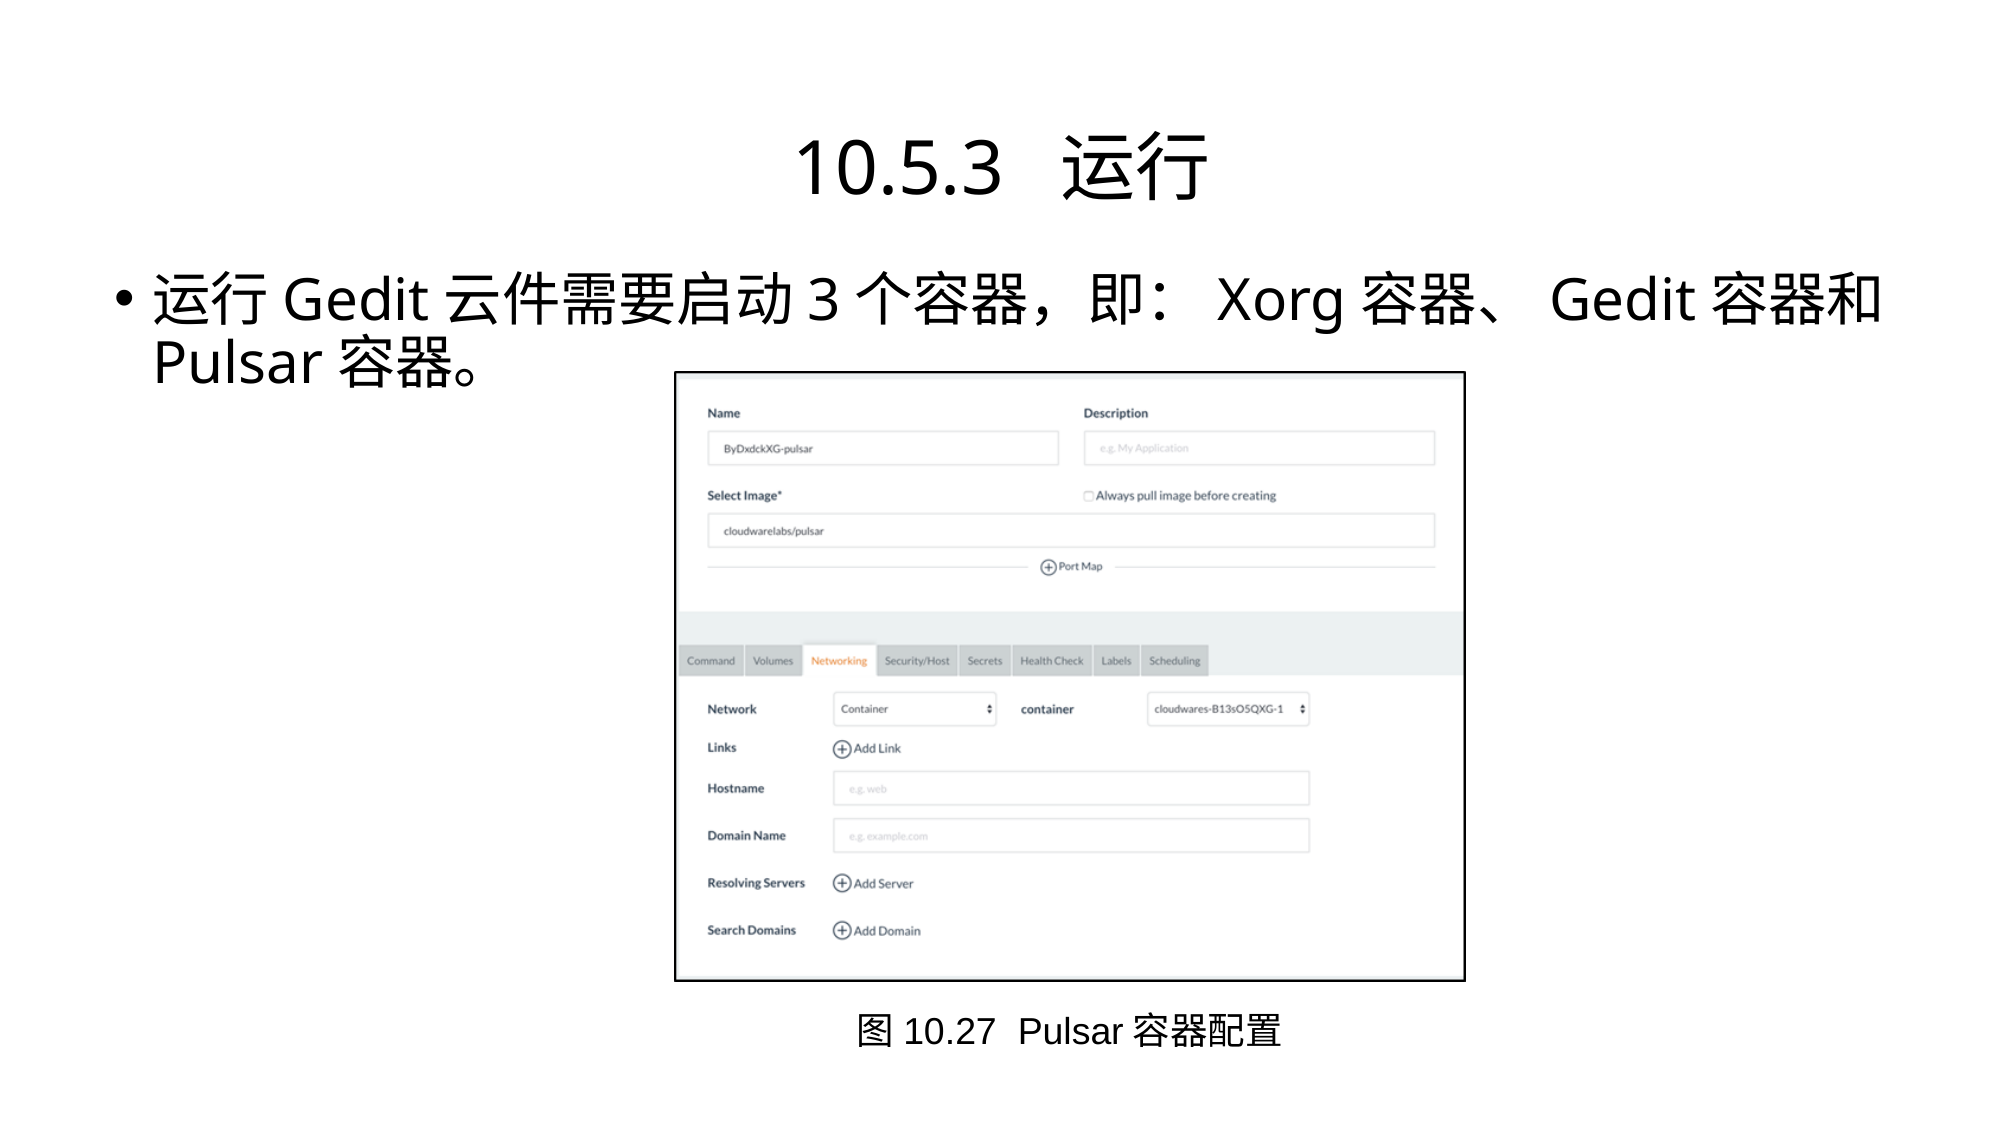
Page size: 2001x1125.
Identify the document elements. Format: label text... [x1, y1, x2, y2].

text_box 图10.27 Pulsar容器配置 [842, 1015, 1298, 1060]
picture [674, 371, 1466, 982]
list 运行Gedit云件需要启动3个容器，即：Xorg容器、Gedit容器和Pulsar容器。 [99, 262, 1905, 1035]
text_box 10.5.3 运行 [138, 61, 1864, 279]
